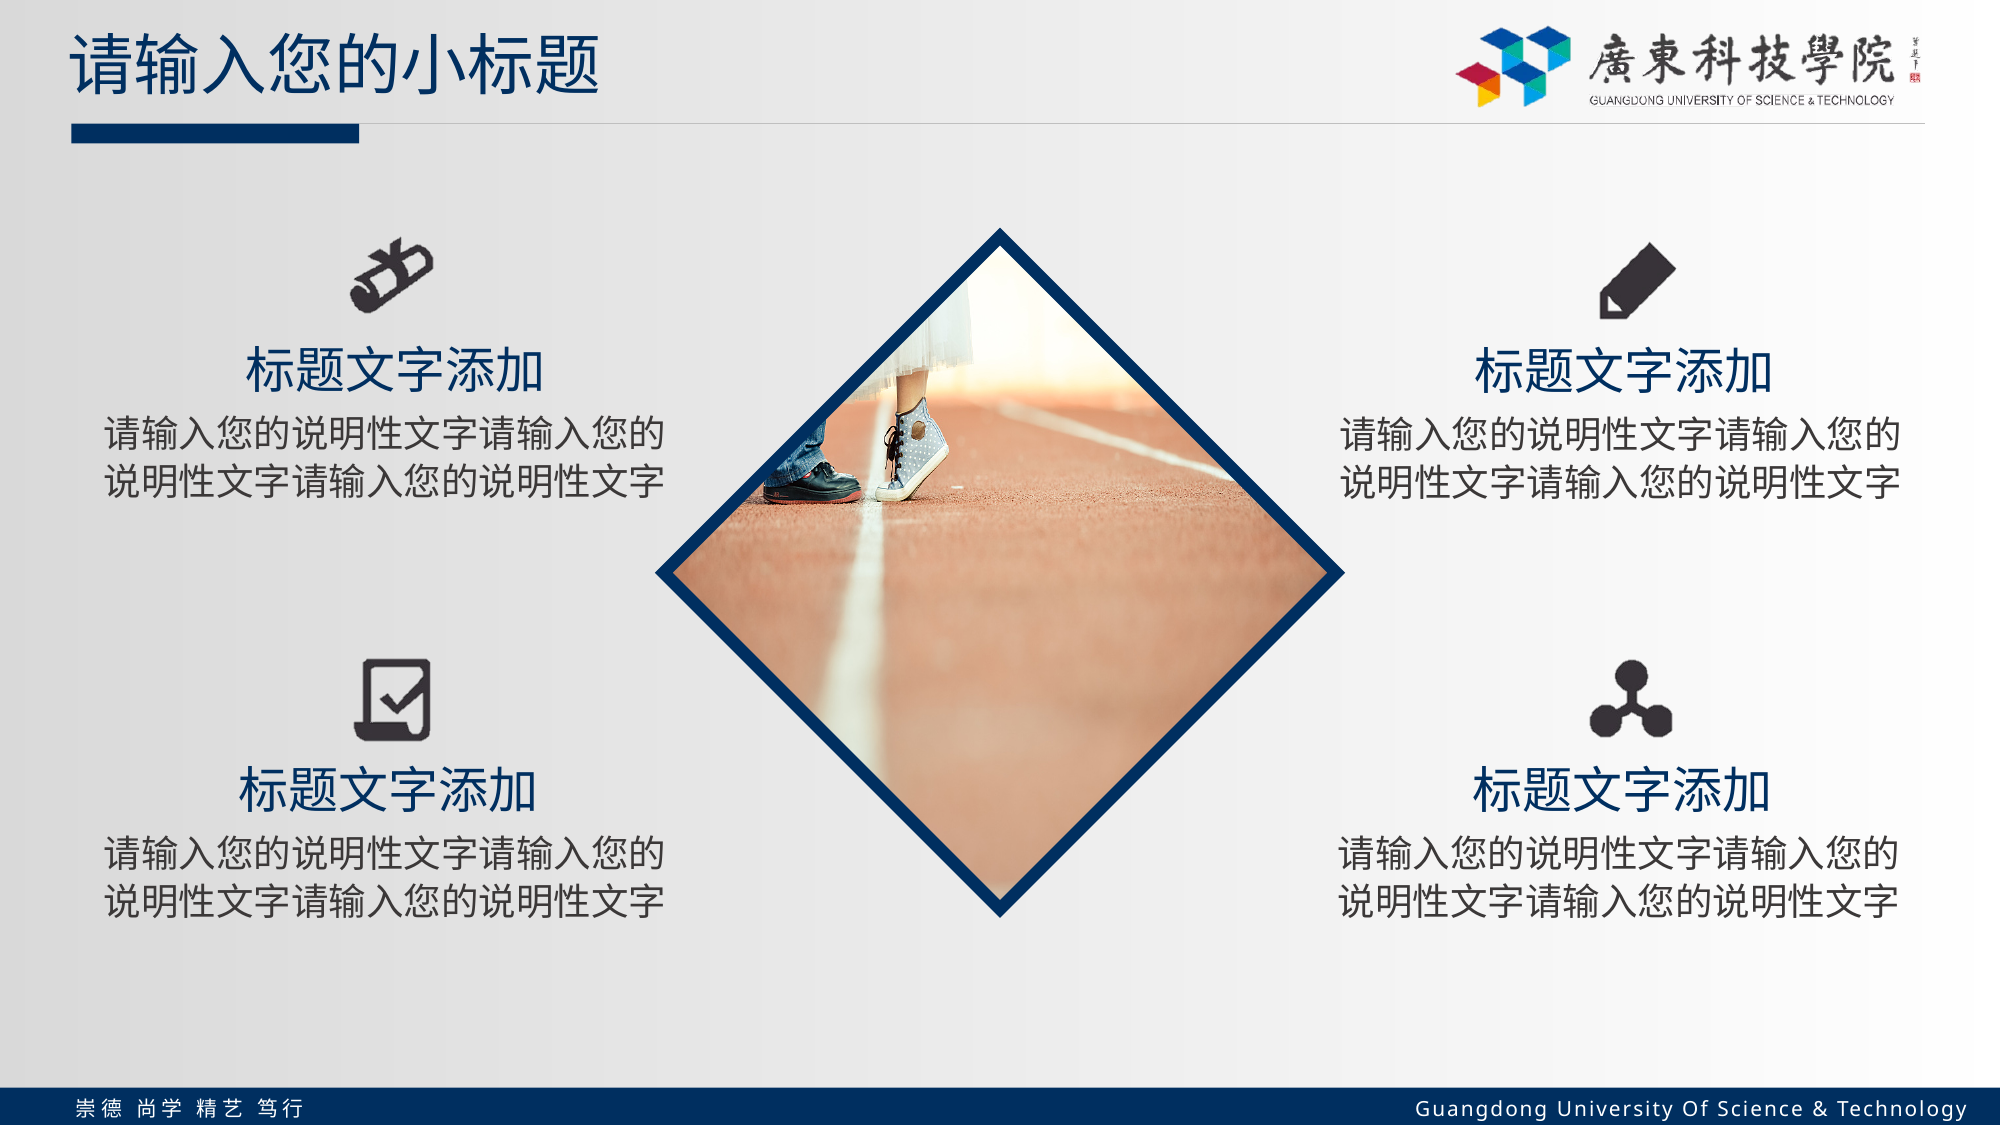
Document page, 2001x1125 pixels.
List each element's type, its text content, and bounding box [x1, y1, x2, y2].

picture [1424, 0, 1957, 130]
text_box 标题文字添加 请输入您的说明性文字请输入您的 说明性文字请输入您的说明性文字 [88, 763, 688, 930]
text_box 崇 德 尚 学 精 艺 笃 行 Guangdong University Of Science & Technology [0, 1087, 2000, 1125]
text_box [662, 235, 1338, 831]
text_box 请输入您的小标题 [52, 47, 808, 110]
text_box [983, 894, 1017, 911]
picture [333, 634, 452, 774]
picture [1578, 655, 1684, 771]
picture [339, 208, 452, 334]
text_box [0, 0, 2000, 1087]
text_box 标题文字添加 请输入您的说明性文字请输入您的 说明性文字请输入您的说明性文字 [1324, 344, 1924, 511]
text_box [743, 831, 1661, 894]
text_box 标题文字添加 请输入您的说明性文字请输入您的 说明性文字请输入您的说明性文字 [1323, 763, 1923, 930]
text_box 标题文字添加 请输入您的说明性文字请输入您的 说明性文字请输入您的说明性文字 [88, 343, 702, 511]
picture [1578, 201, 1692, 351]
text_box [70, 123, 360, 144]
